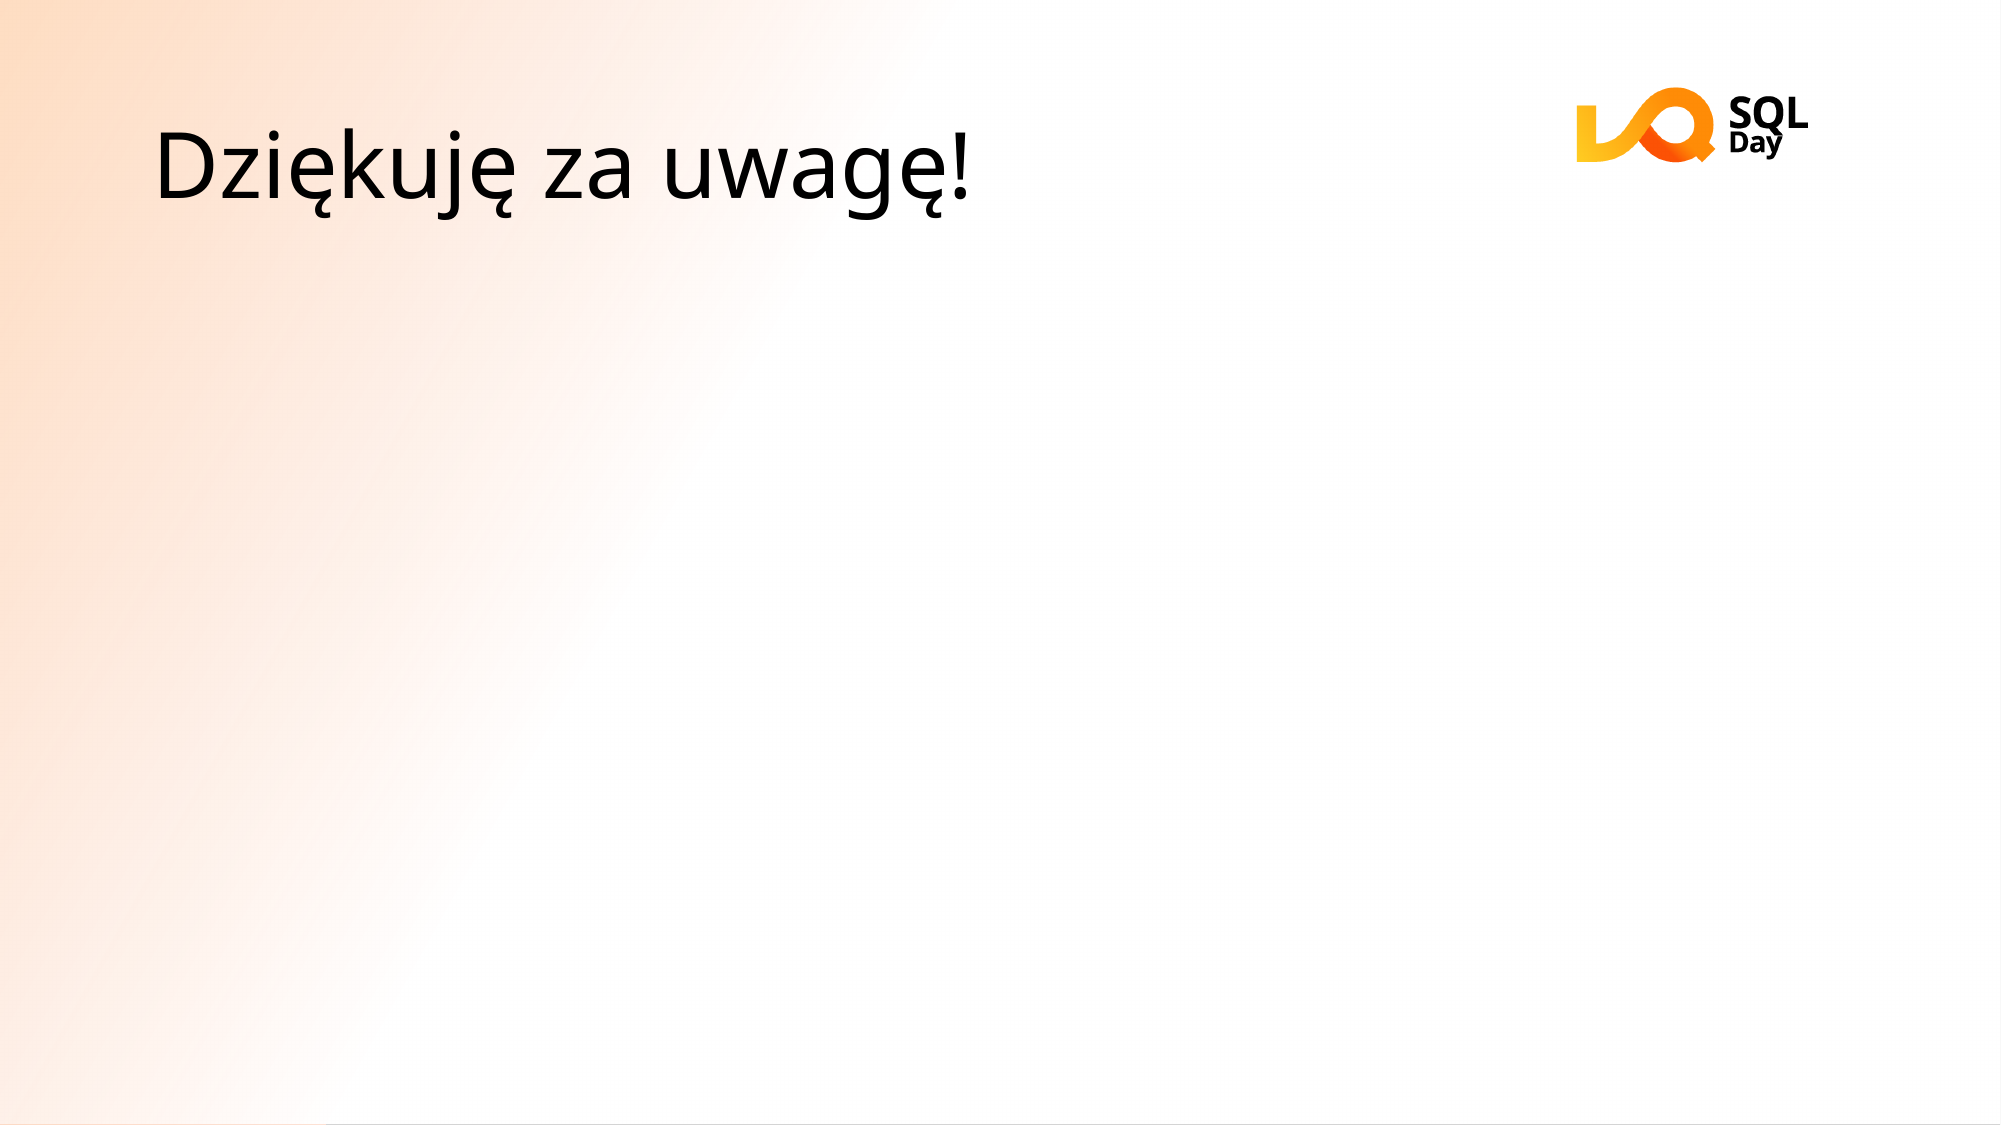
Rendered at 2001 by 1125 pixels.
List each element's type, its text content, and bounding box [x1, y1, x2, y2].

picture [0, 0, 2001, 1125]
title Dziękuję za uwagę! [137, 59, 1556, 278]
